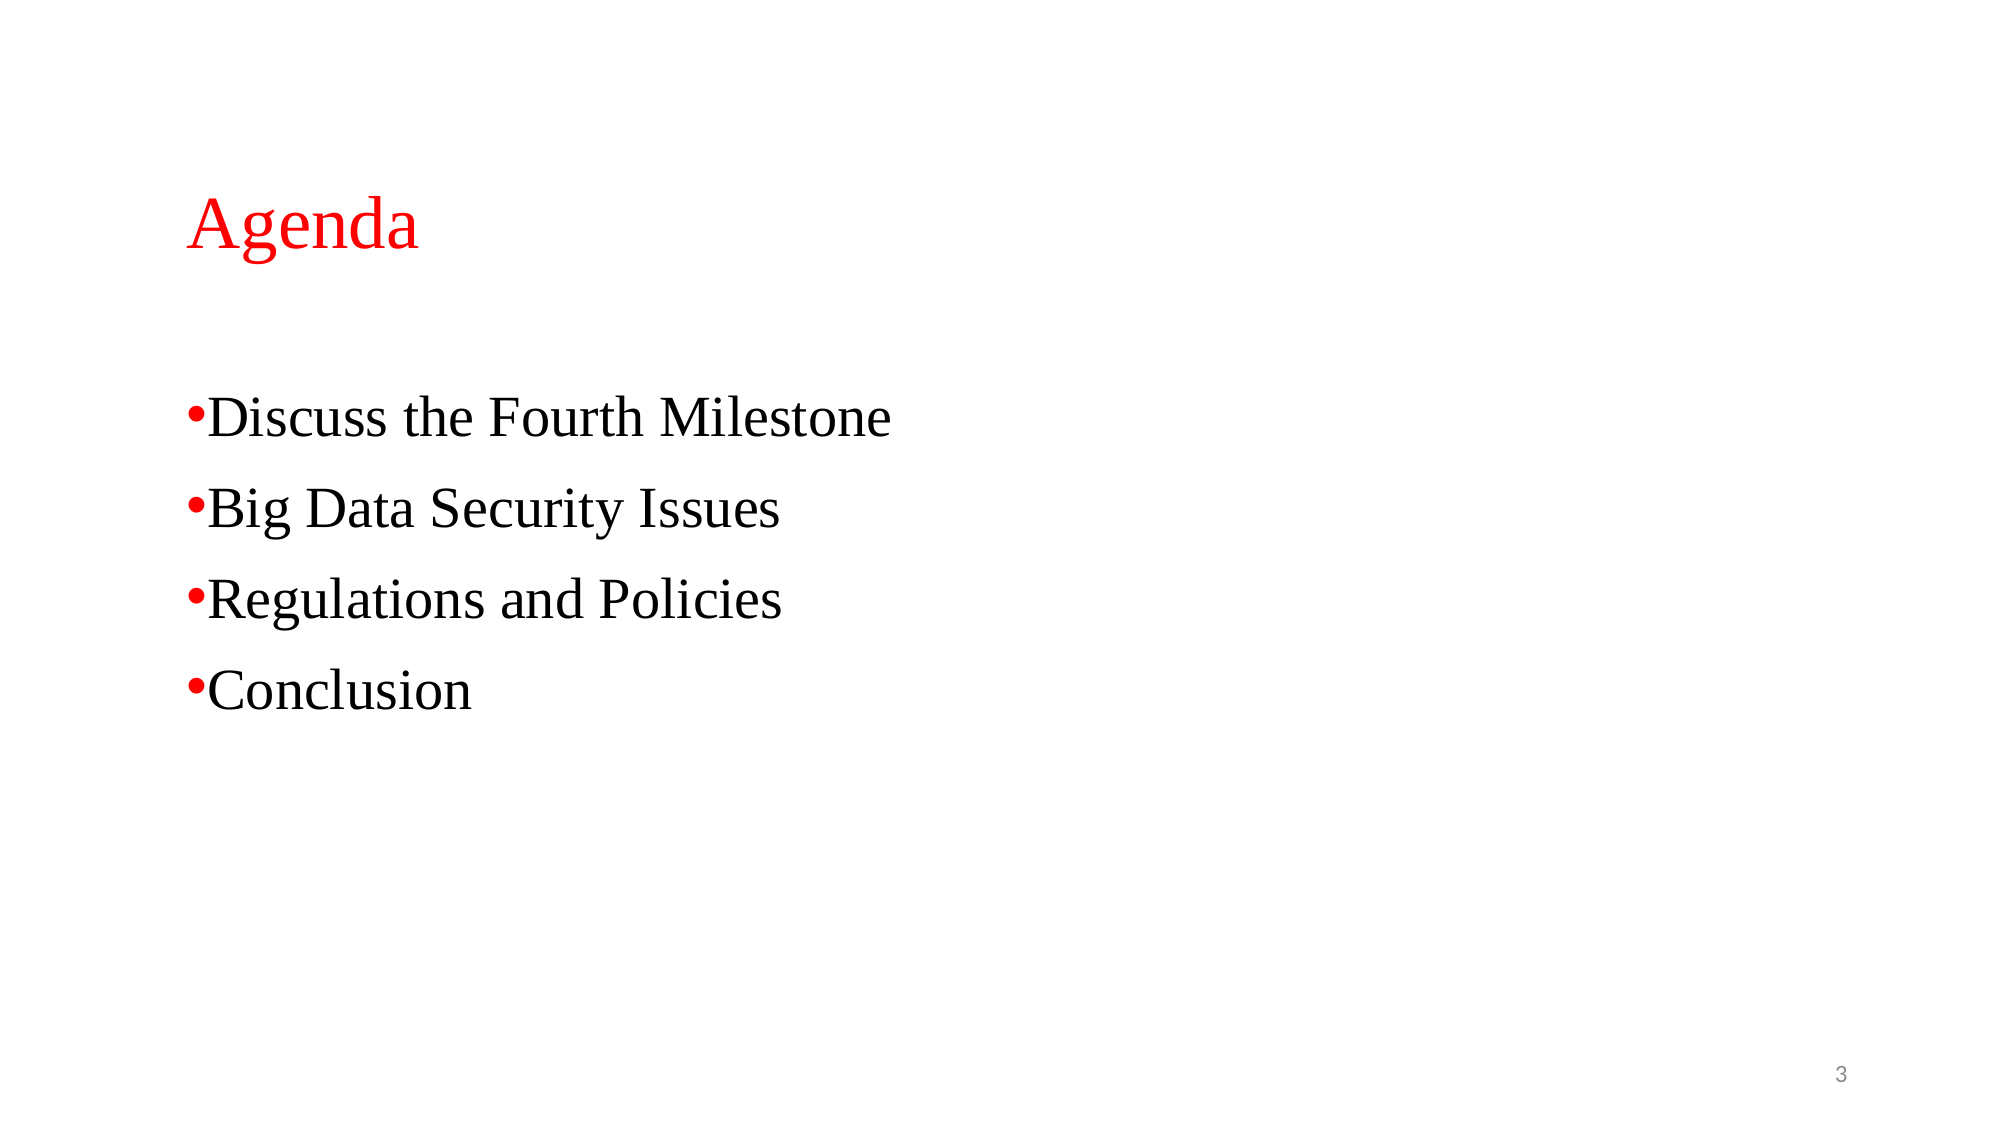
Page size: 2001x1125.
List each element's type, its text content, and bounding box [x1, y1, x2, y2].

text_box Discuss the Fourth Milestone Big Data Security Issues Regulations and Policies Conclusion [171, 370, 1500, 729]
slide_number 3 [1412, 1042, 1863, 1103]
text_box Agenda [171, 165, 1500, 271]
